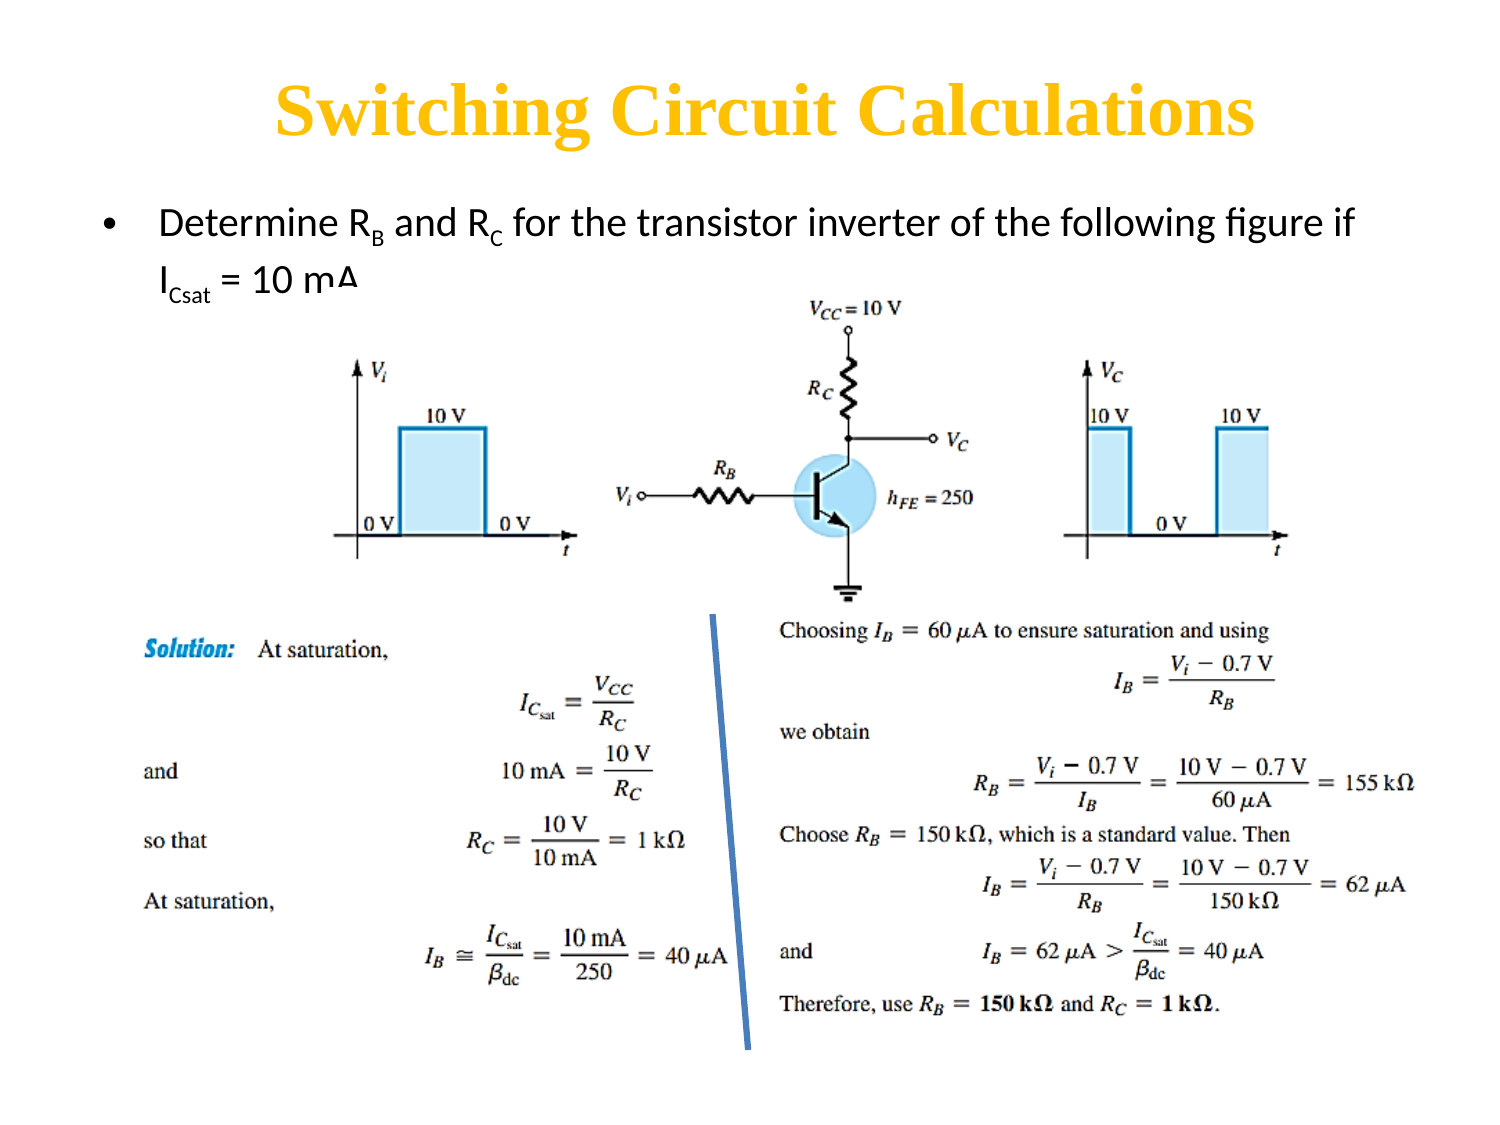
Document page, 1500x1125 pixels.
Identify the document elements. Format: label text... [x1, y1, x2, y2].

picture [324, 287, 1446, 1021]
picture [121, 630, 712, 994]
text_box Switching Circuit Calculations [75, 52, 1475, 158]
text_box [712, 613, 749, 1051]
text_box Determine RB and RC for the transistor inverter of the following figure if ICsat = 10 mA. [87, 187, 1375, 316]
